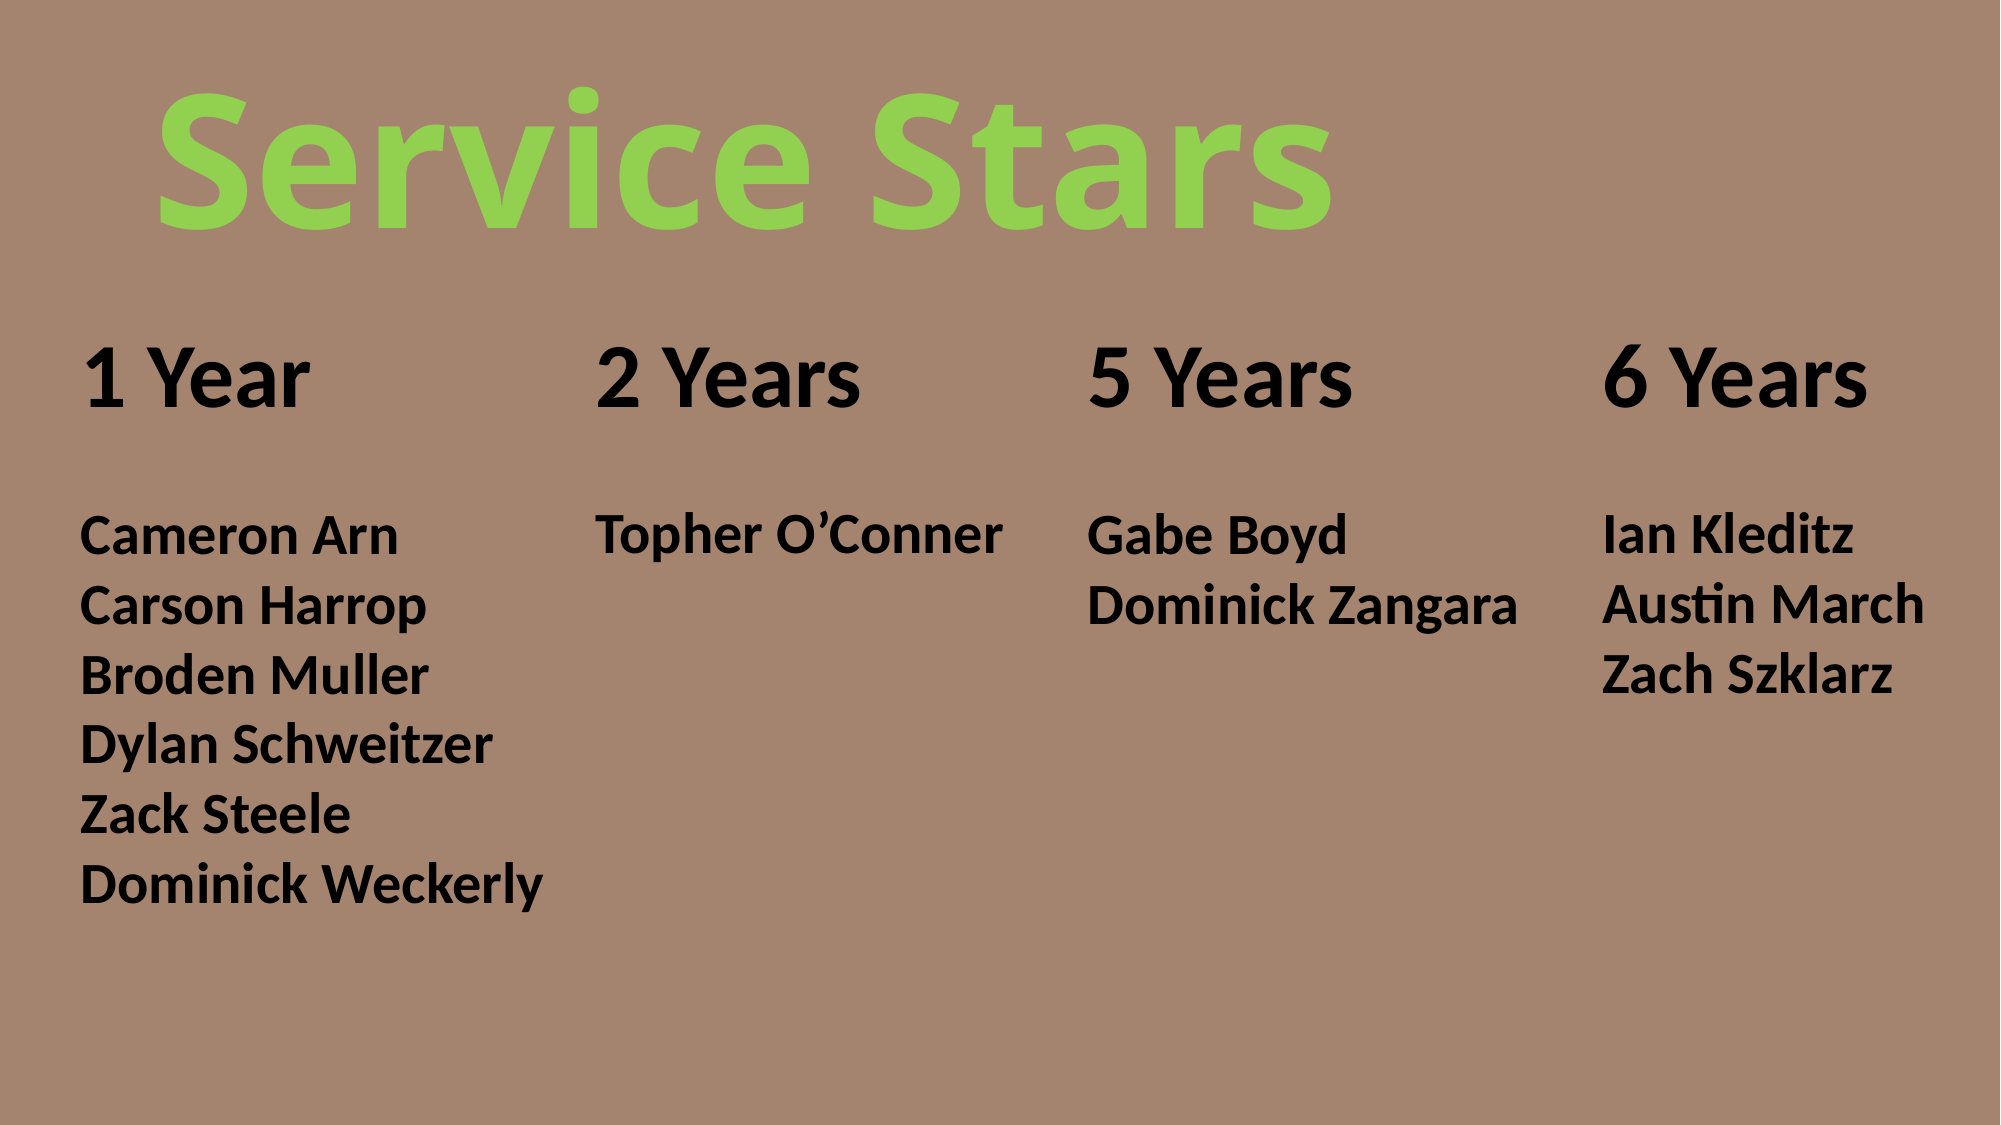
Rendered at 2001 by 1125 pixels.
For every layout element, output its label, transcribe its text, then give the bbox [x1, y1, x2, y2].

text_box 5 Years Gabe Boyd Dominick Zangara [1072, 308, 1535, 644]
text_box 6 Years Ian Kleditz Austin March Zach Szklarz [1587, 308, 1941, 713]
text_box 2 Years Topher O’Conner [581, 308, 1020, 574]
text_box 1 Year Cameron Arn Carson Harrop Broden Muller Dylan Schweitzer Zack Steele Dominick Weckerly [66, 308, 560, 923]
title Service Stars [137, 59, 1863, 278]
